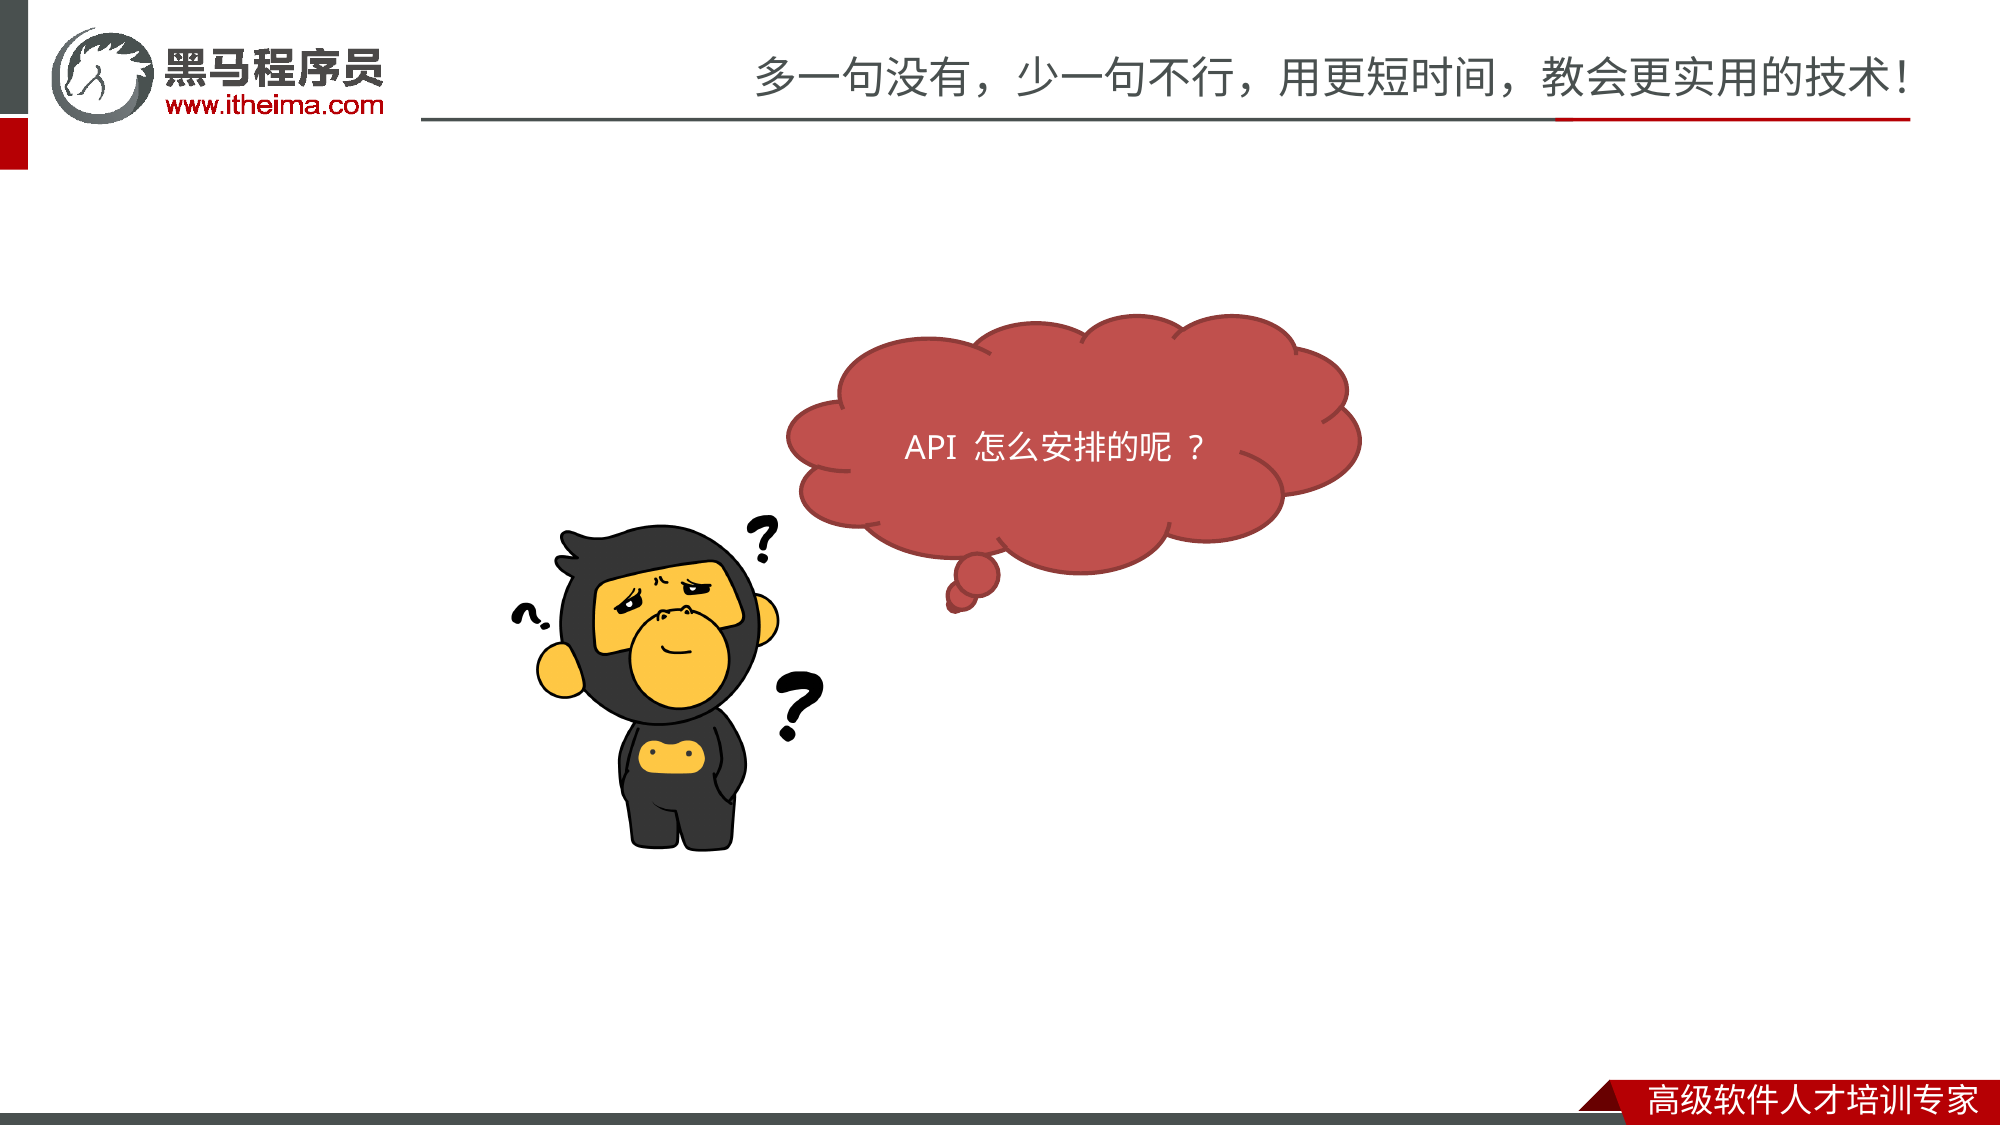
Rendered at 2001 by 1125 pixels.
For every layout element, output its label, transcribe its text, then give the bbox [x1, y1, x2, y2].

picture [485, 503, 842, 859]
text_box API 怎么安排的呢 ? [786, 313, 1362, 614]
picture [50, 26, 384, 125]
